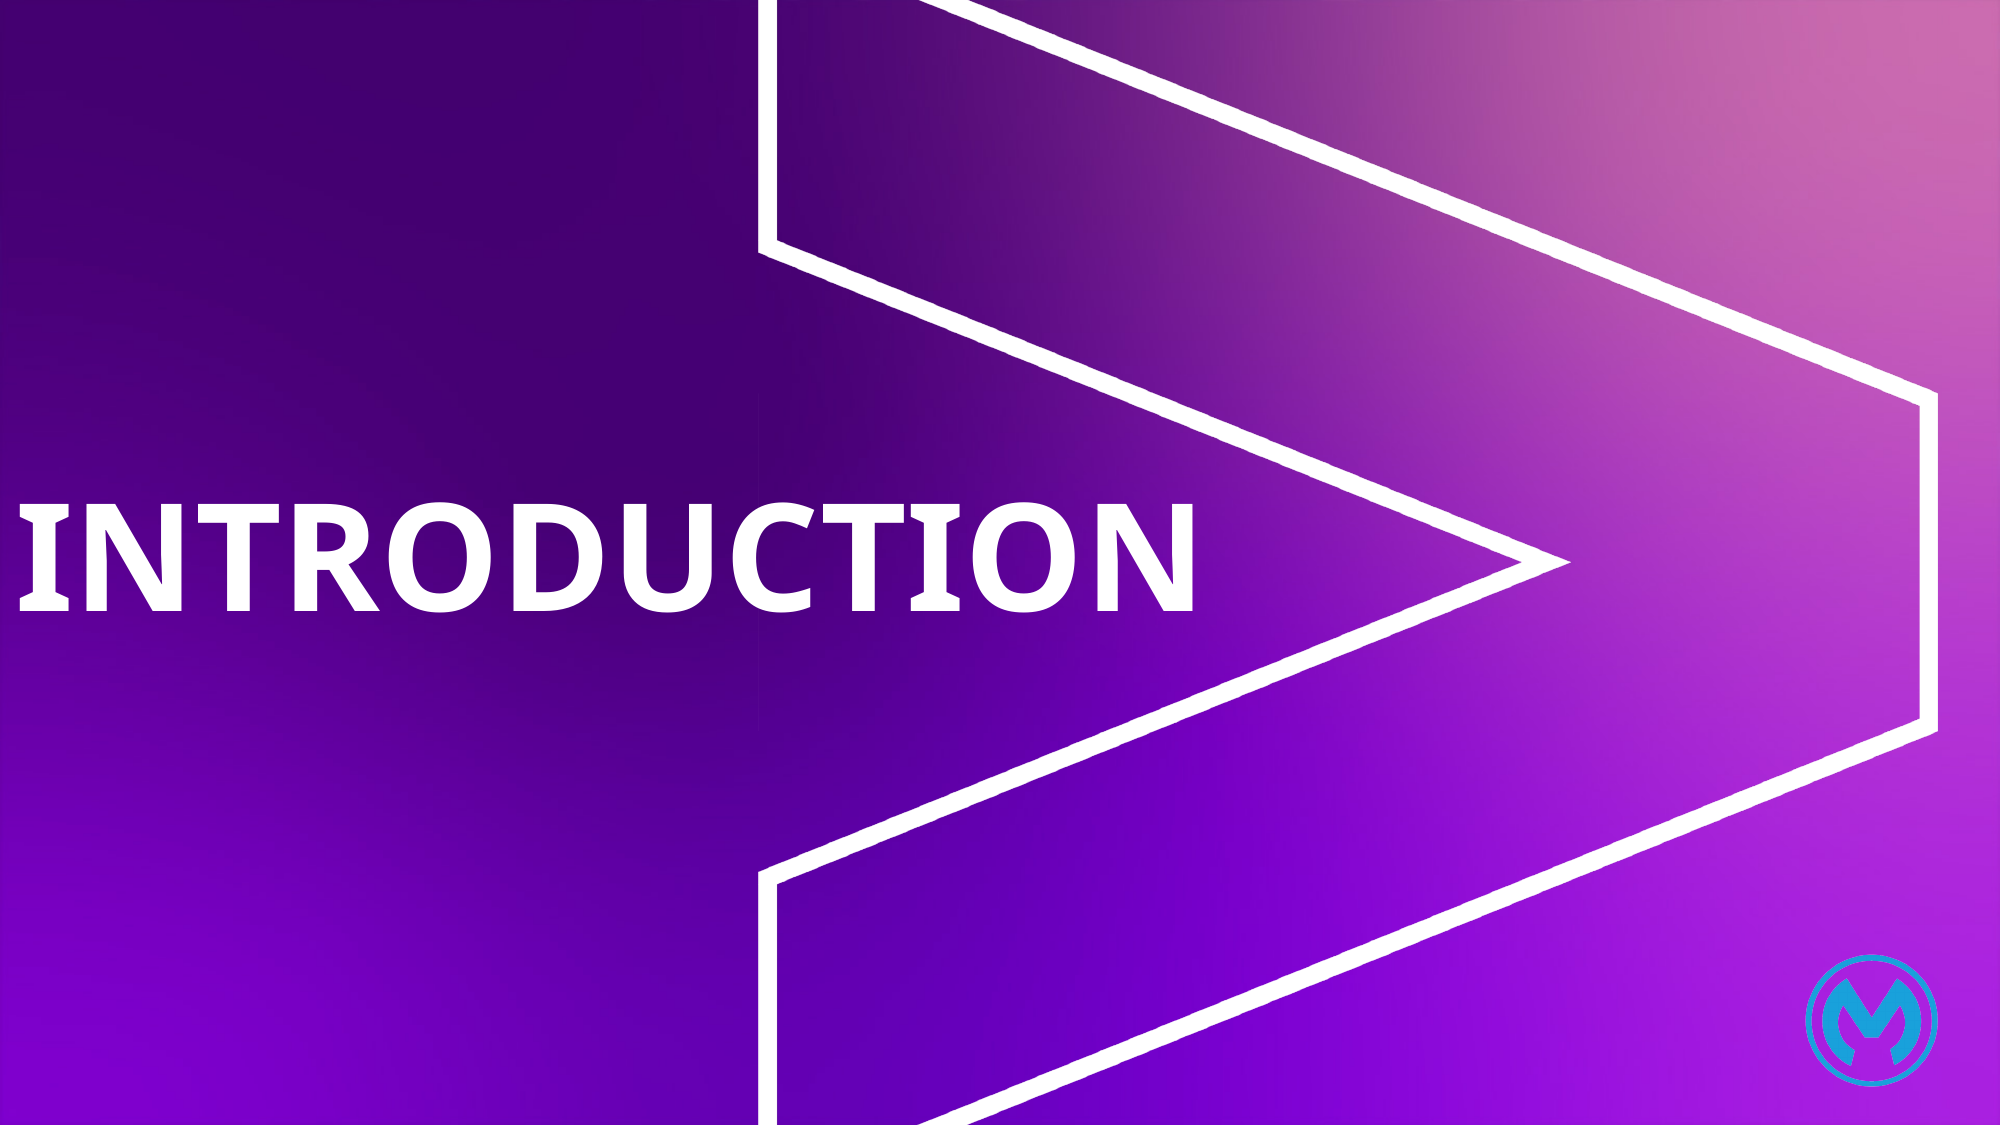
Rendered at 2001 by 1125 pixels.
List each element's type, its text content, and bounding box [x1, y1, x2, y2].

text_box Introduction [0, 435, 1353, 690]
picture [0, 0, 2000, 1125]
